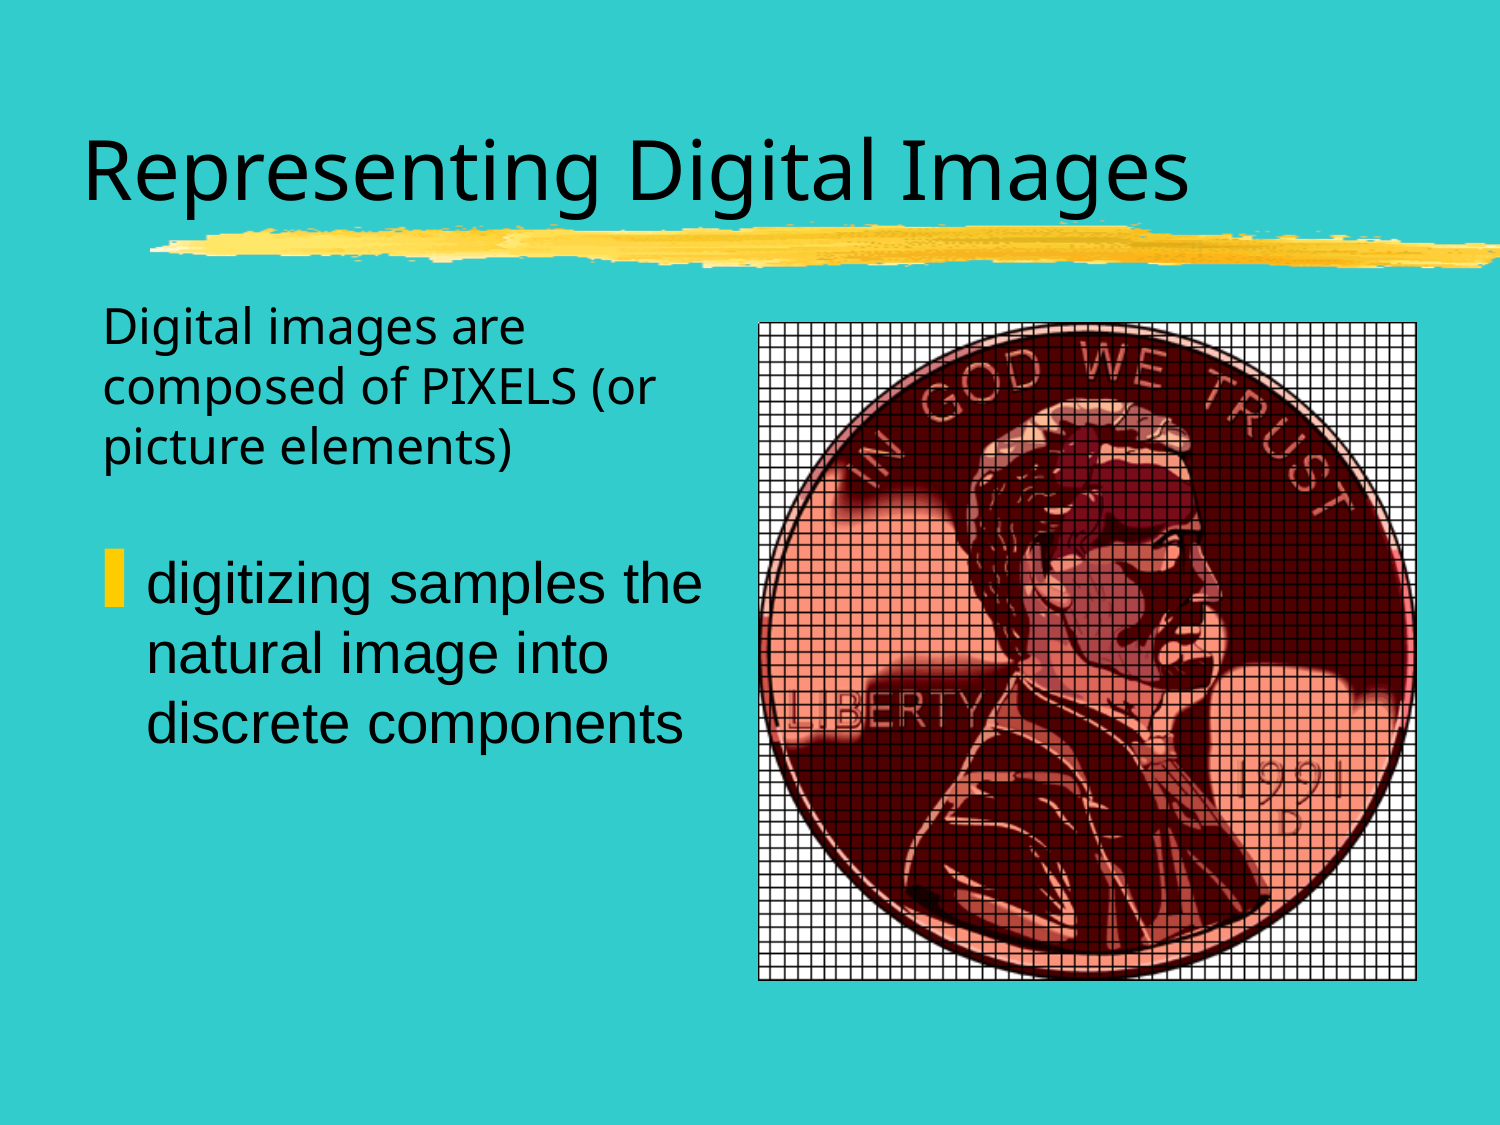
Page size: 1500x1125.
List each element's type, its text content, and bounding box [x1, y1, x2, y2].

picture [150, 215, 1500, 279]
list digitizing samples the natural image into discrete components [75, 537, 734, 950]
text_box Digital images are composed of PIXELS (or picture elements) [87, 287, 716, 483]
title Representing Digital Images [66, 37, 1413, 225]
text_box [758, 322, 1417, 981]
